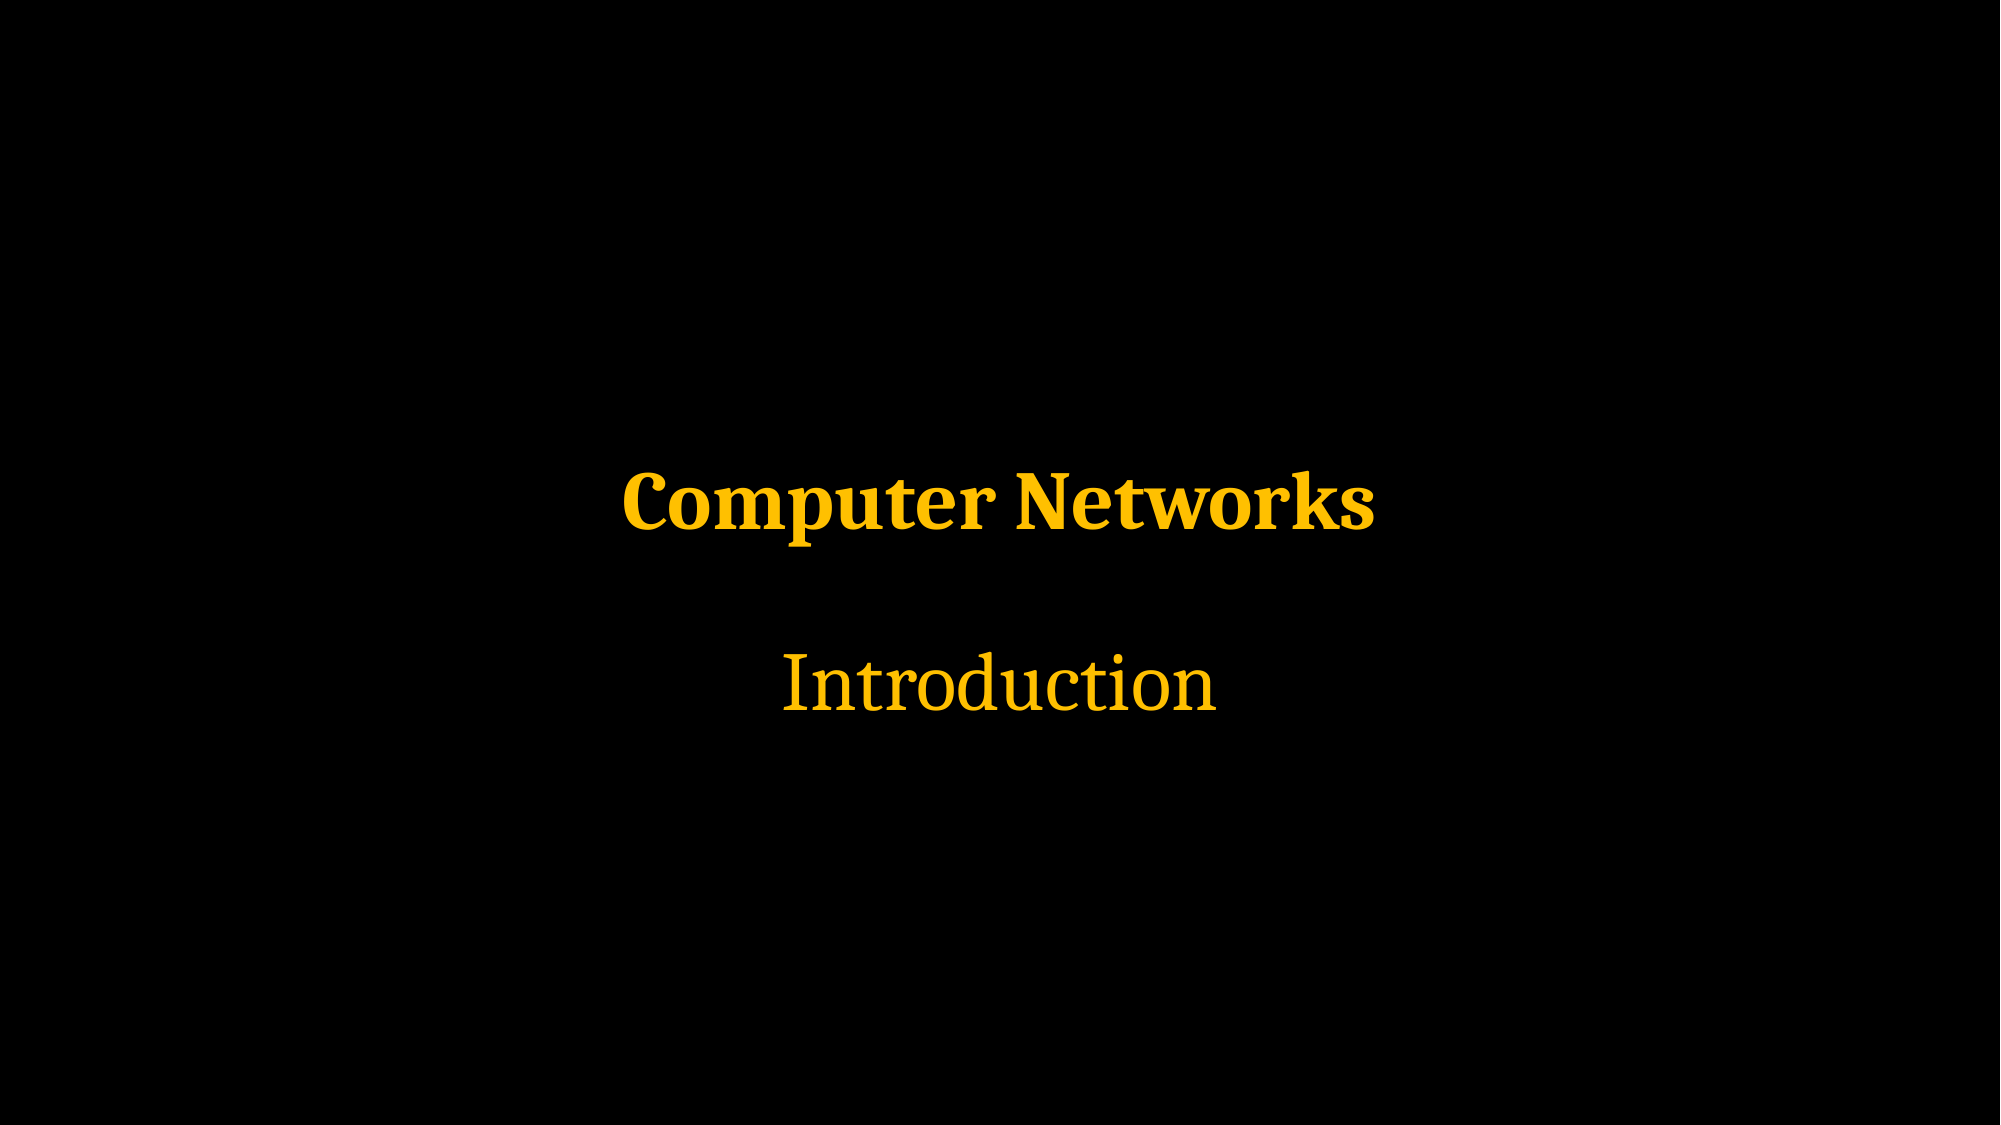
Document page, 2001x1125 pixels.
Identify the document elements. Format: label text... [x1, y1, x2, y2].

title Computer Networks Introduction [249, 444, 1750, 836]
